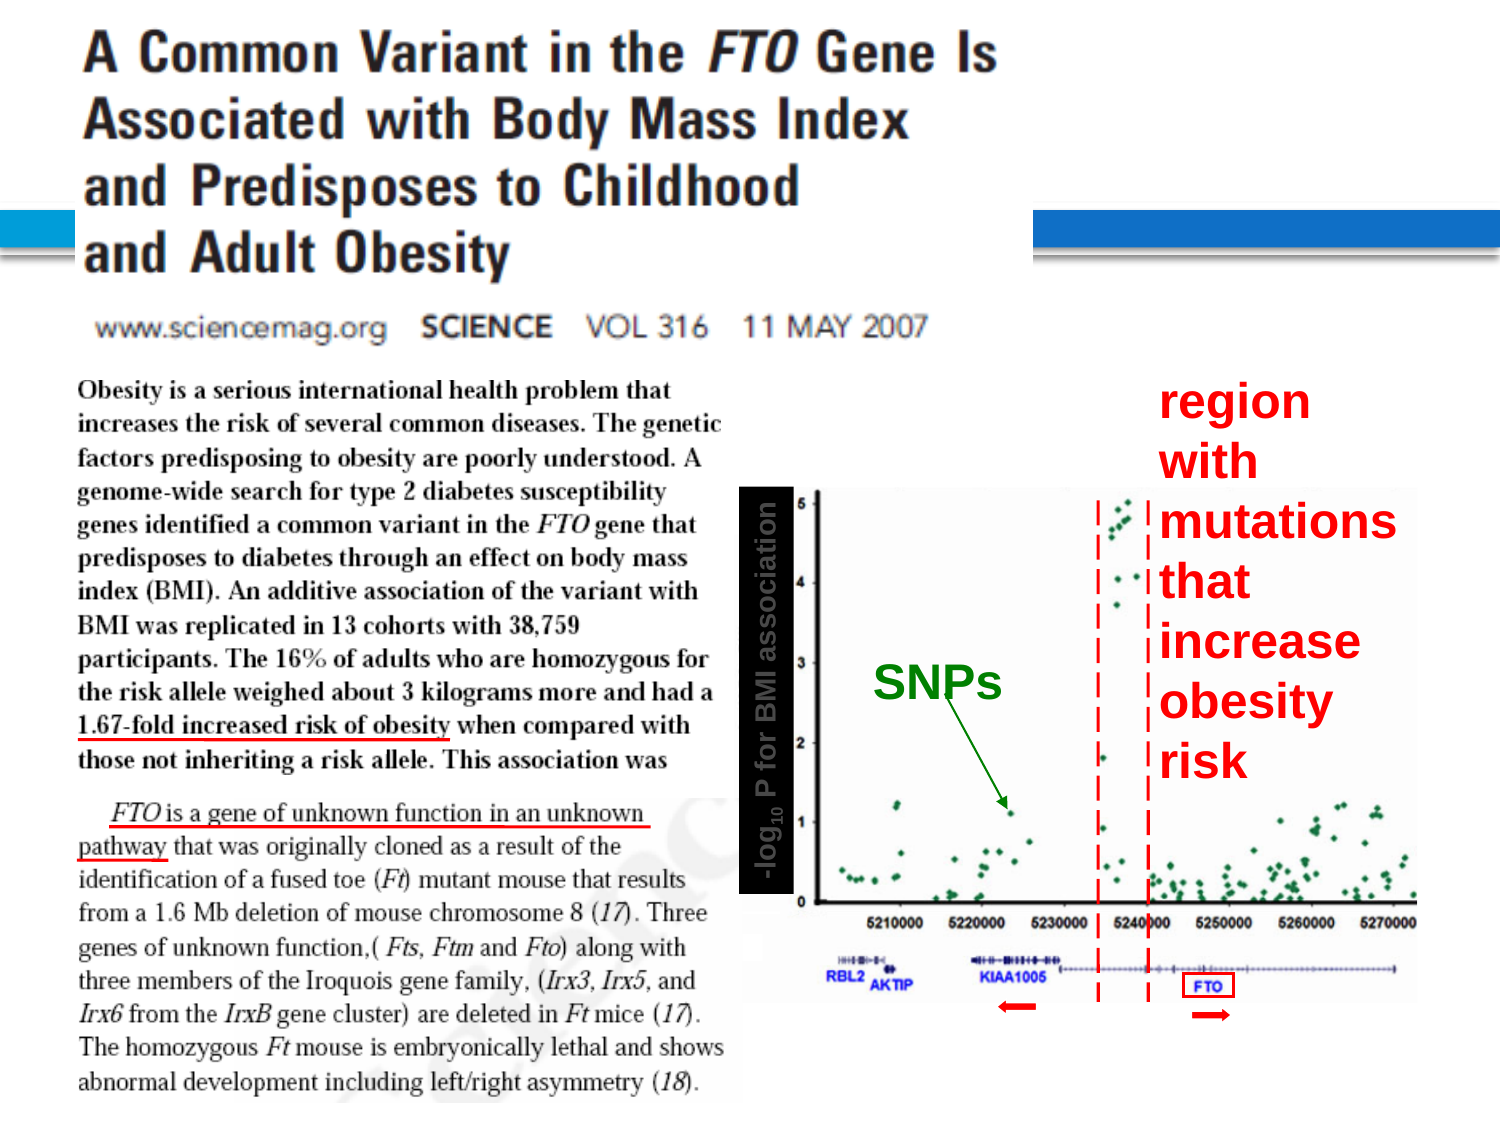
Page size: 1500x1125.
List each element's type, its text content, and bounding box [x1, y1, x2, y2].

text_box [1191, 1013, 1232, 1024]
picture [77, 379, 722, 776]
picture [78, 487, 1418, 1104]
picture [74, 21, 1033, 290]
text_box region with mutations that increase obesity risk [1144, 361, 1418, 487]
picture [74, 293, 955, 365]
